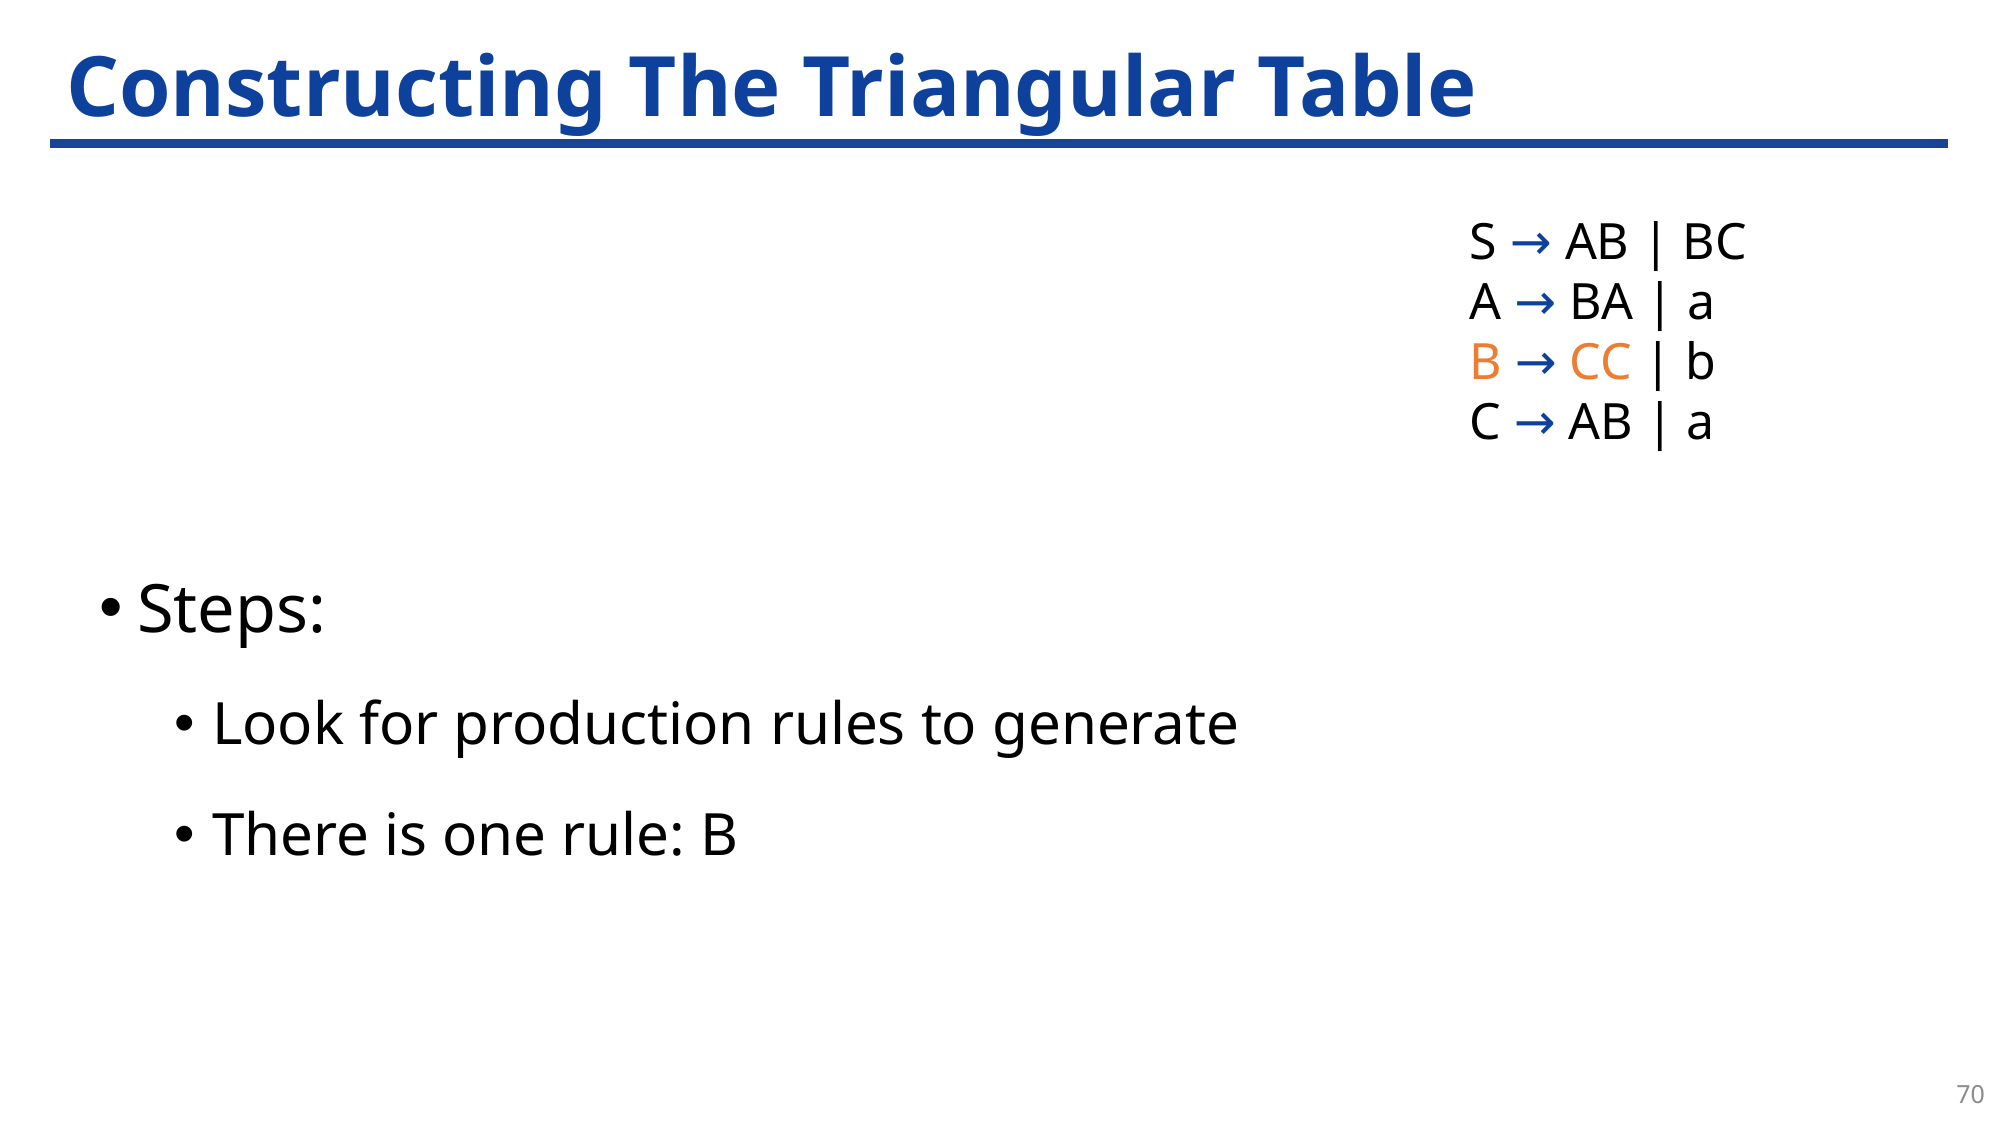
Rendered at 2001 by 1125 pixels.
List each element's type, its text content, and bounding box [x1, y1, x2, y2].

slide_number 70 [1899, 1065, 2000, 1125]
text_box S → AB | BC A → BA | a B → CC | b C → AB | a [1379, 202, 1822, 457]
title Constructing The Triangular Table [51, 39, 1947, 140]
